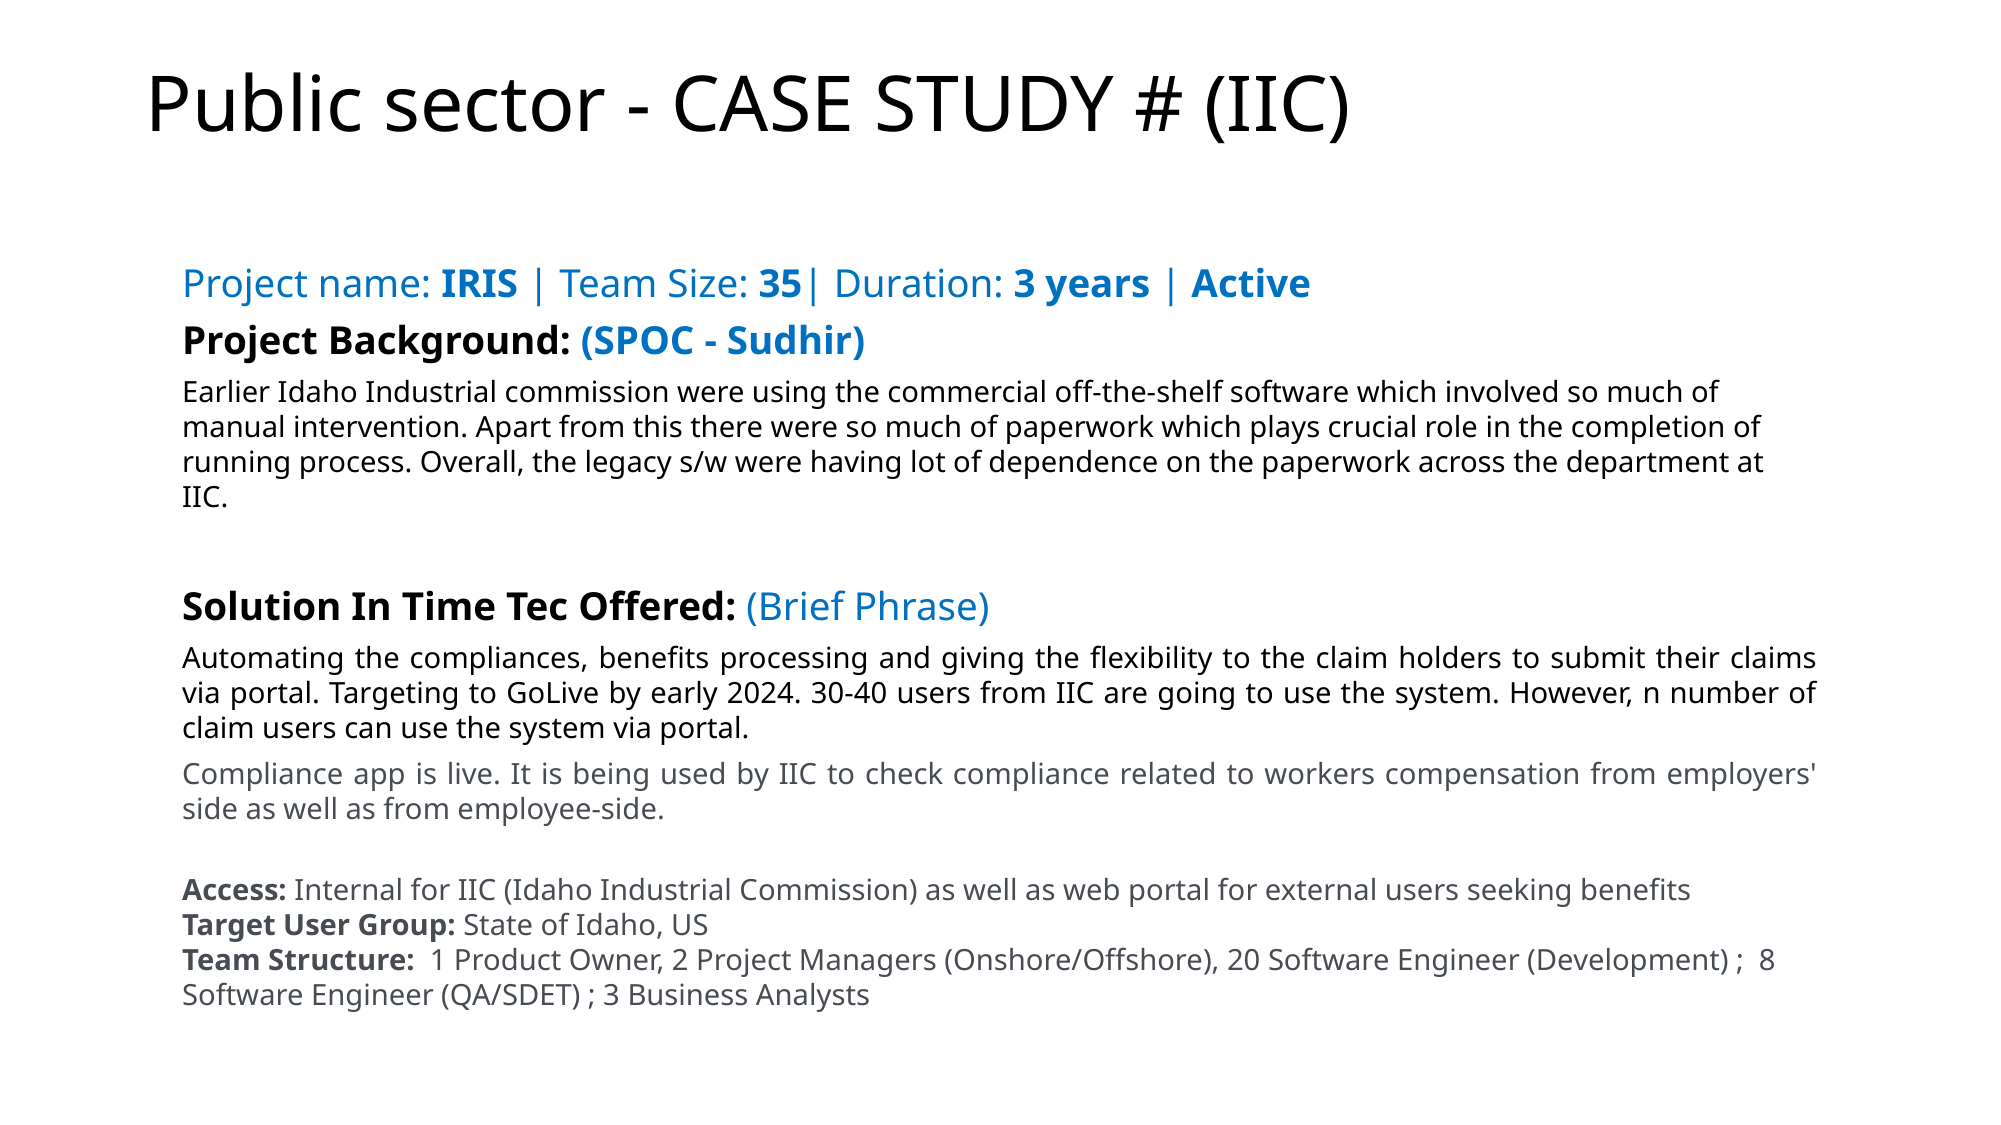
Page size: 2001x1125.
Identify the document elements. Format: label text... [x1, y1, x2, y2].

text_box Project name: IRIS | Team Size: 35| Duration: 3 years | Active Project Background: (SPOC - Sudhir) Earlier Idaho Industrial commission were using the commercial off-the-shelf software which involved so much of manual intervention. Apart from this there were so much of paperwork which plays crucial role in the completion of running process. Overall, the legacy s/w were having lot of dependence on the paperwork across the department at IIC. Solution In Time Tec Offered: (Brief Phrase) Automating the compliances, benefits processing and giving the flexibility to the claim holders to submit their claims via portal. Targeting to GoLive by early 2024. 30-40 users from IIC are going to use the system. However, n number of claim users can use the system via portal. Compliance app is live. It is being used by IIC to check compliance related to workers compensation from employers' side as well as from employee-side. Access: Internal for IIC (Idaho Industrial Commission) as well as web portal for external users seeking benefits Target User Group: State of Idaho, US Team Structure: 1 Product Owner, 2 Project Managers (Onshore/Offshore), 20 Software Engineer (Development) ; 8 Software Engineer (QA/SDET) ; 3 Business Analysts [172, 251, 1829, 1125]
title Public sector - CASE STUDY # (IIC) [130, 36, 1931, 177]
